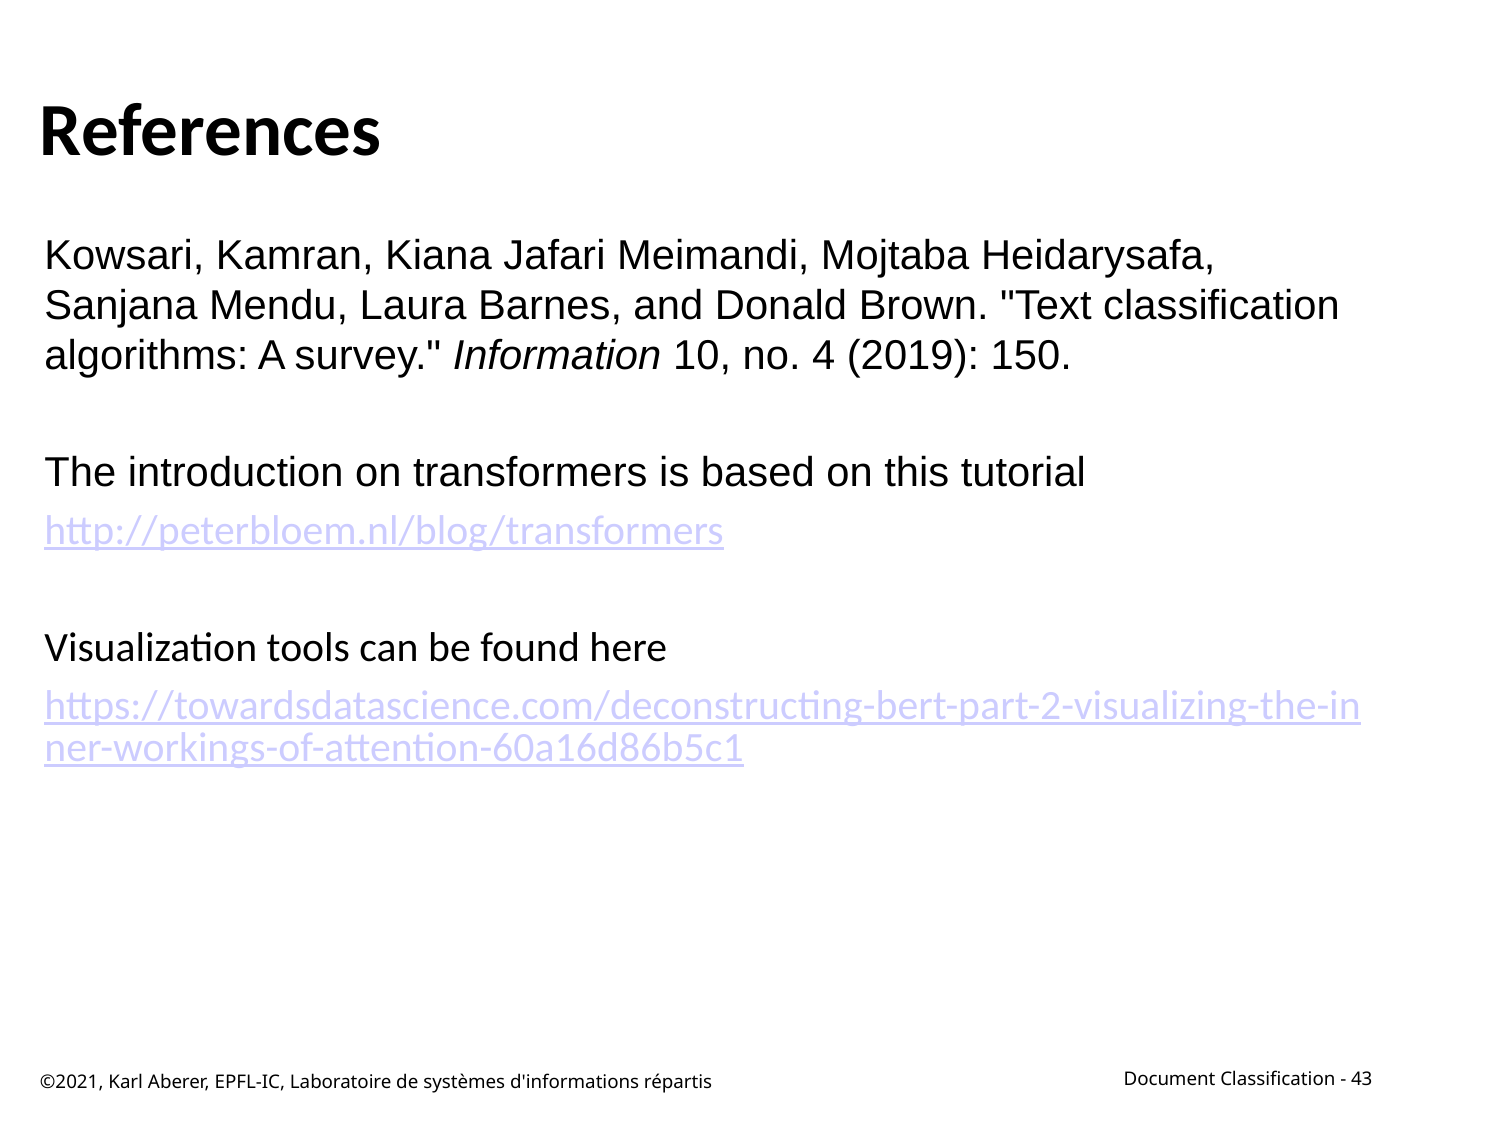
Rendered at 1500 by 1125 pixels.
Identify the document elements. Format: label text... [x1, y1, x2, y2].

title References [24, 49, 1388, 201]
list Kowsari, Kamran, Kiana Jafari Meimandi, Mojtaba Heidarysafa, Sanjana Mendu, Laura Barnes, and Donald Brown. "Text classification algorithms: A survey." Information 10, no. 4 (2019): 150. The introduction on transformers is based on this tutorial http://peterbloem.nl/blog/transformers Visualization tools can be found here https://towardsdatascience.com/deconstructing-bert-part-2-visualizing-the-inner-workings-of-attention-60a16d86b5c1 [29, 219, 1393, 1046]
footer ©2021, Karl Aberer, EPFL-IC, Laboratoire de systèmes d'informations répartis [24, 1062, 988, 1101]
